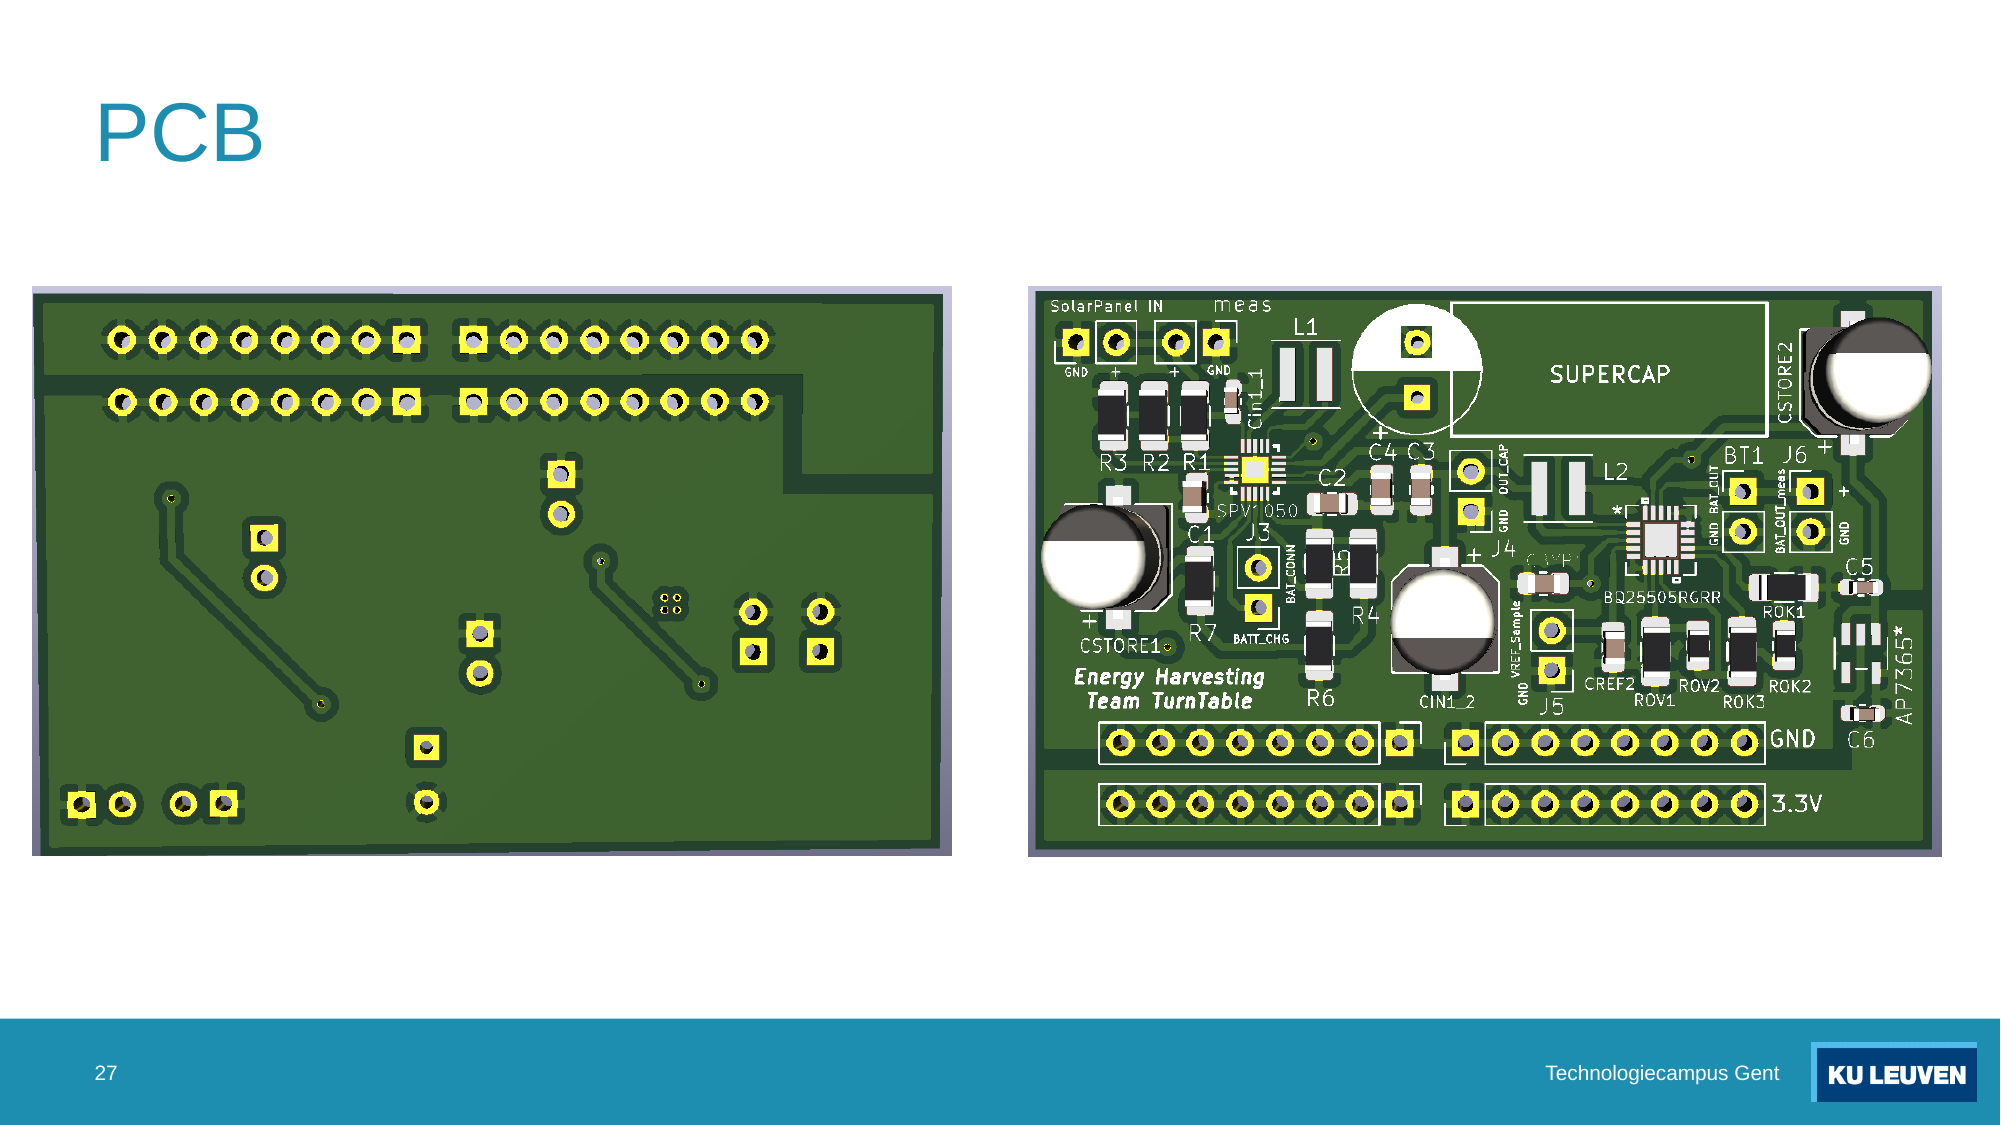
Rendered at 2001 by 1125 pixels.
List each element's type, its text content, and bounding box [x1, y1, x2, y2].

slide_number 27 [94, 1018, 201, 1125]
text_box [845, 234, 1620, 737]
title PCB [94, 33, 1906, 223]
picture [32, 286, 952, 856]
footer Technologiecampus Gent [989, 1018, 1809, 1125]
picture [1028, 286, 1942, 857]
picture [1811, 1042, 1977, 1102]
